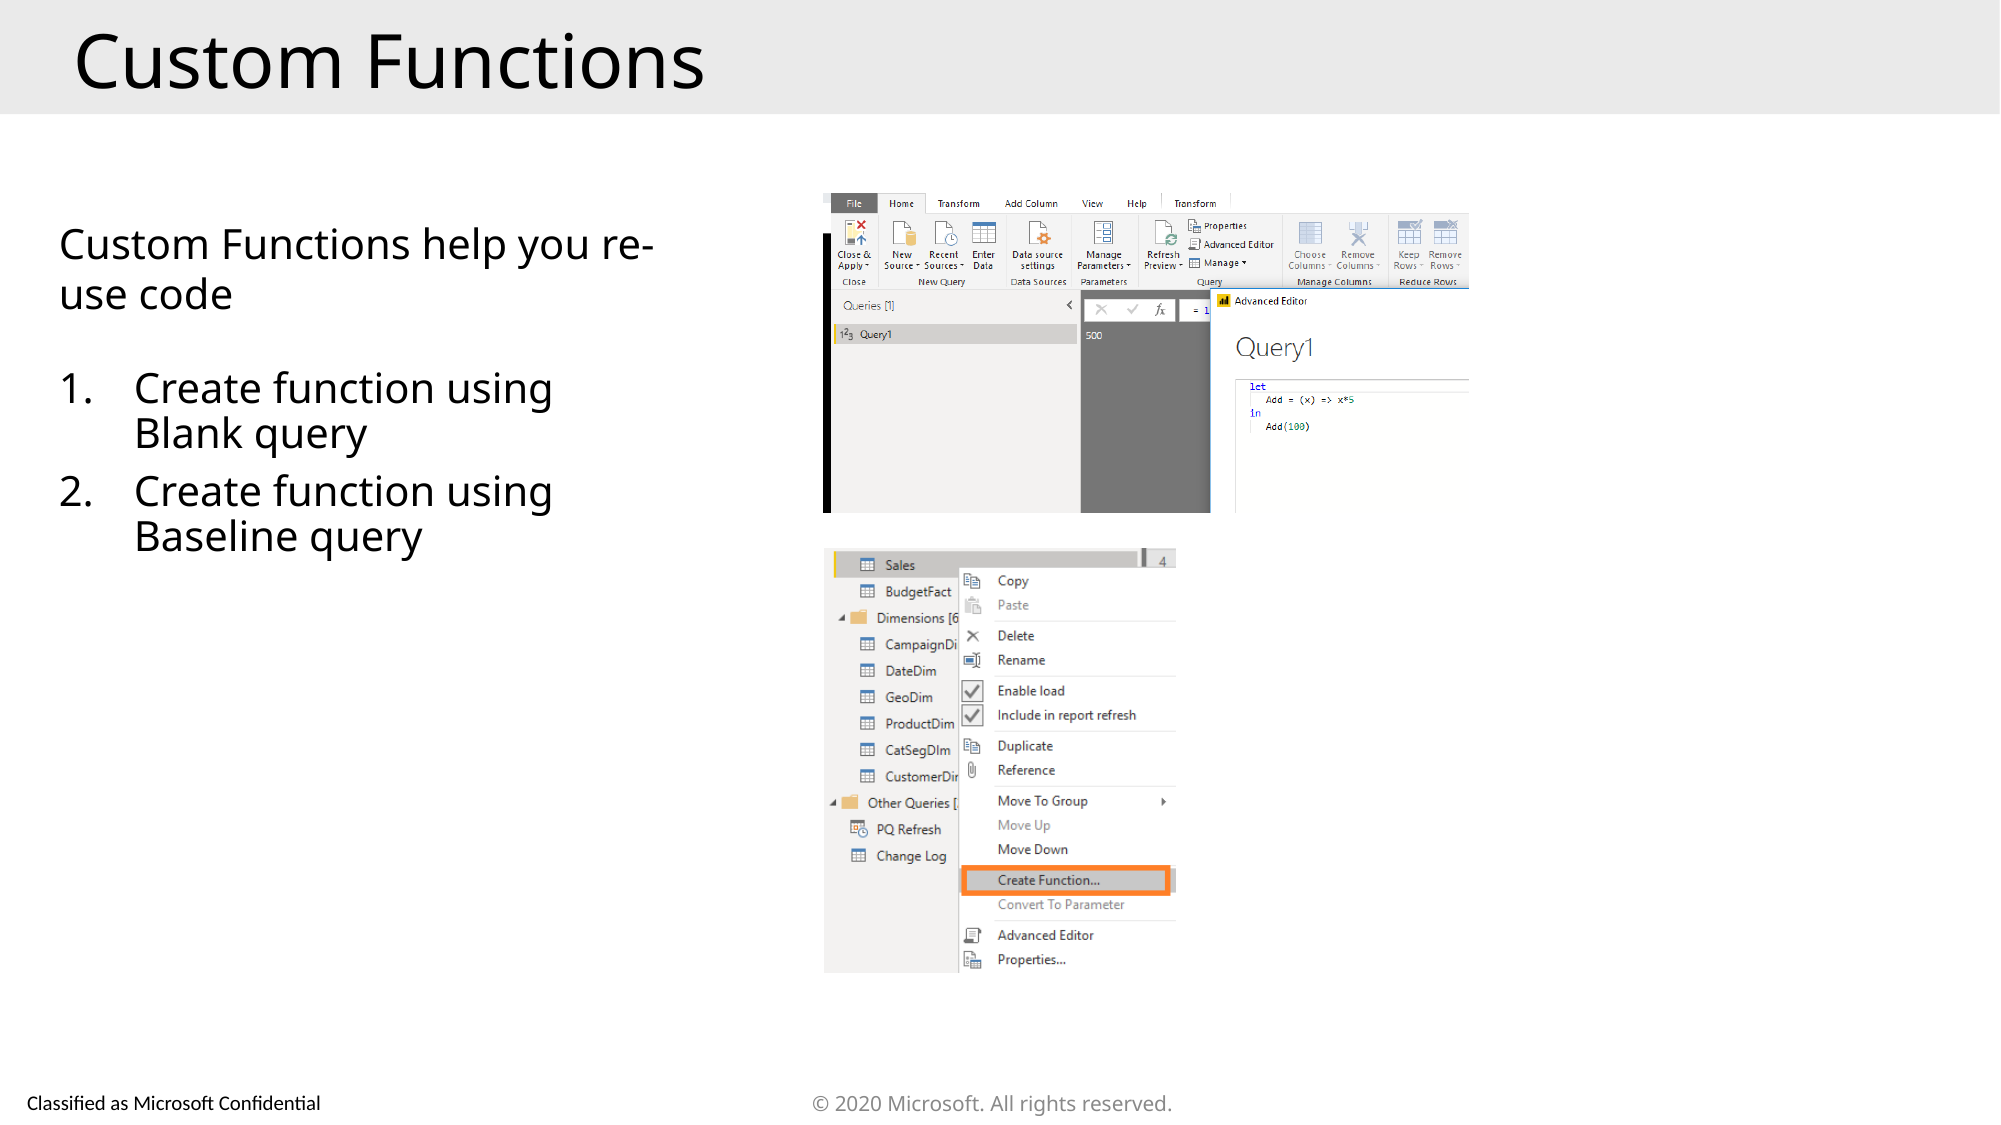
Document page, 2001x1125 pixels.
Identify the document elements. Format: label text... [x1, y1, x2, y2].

title Custom Functions [58, 6, 1879, 209]
picture [822, 193, 1470, 513]
text_box Custom Functions help you re-use code Create function using Blank query Create function using Baseline query [28, 193, 704, 585]
picture [823, 548, 1177, 974]
text_box [0, 0, 2000, 115]
footer © 2020 Microsoft. All rights reserved. [662, 1084, 1338, 1122]
